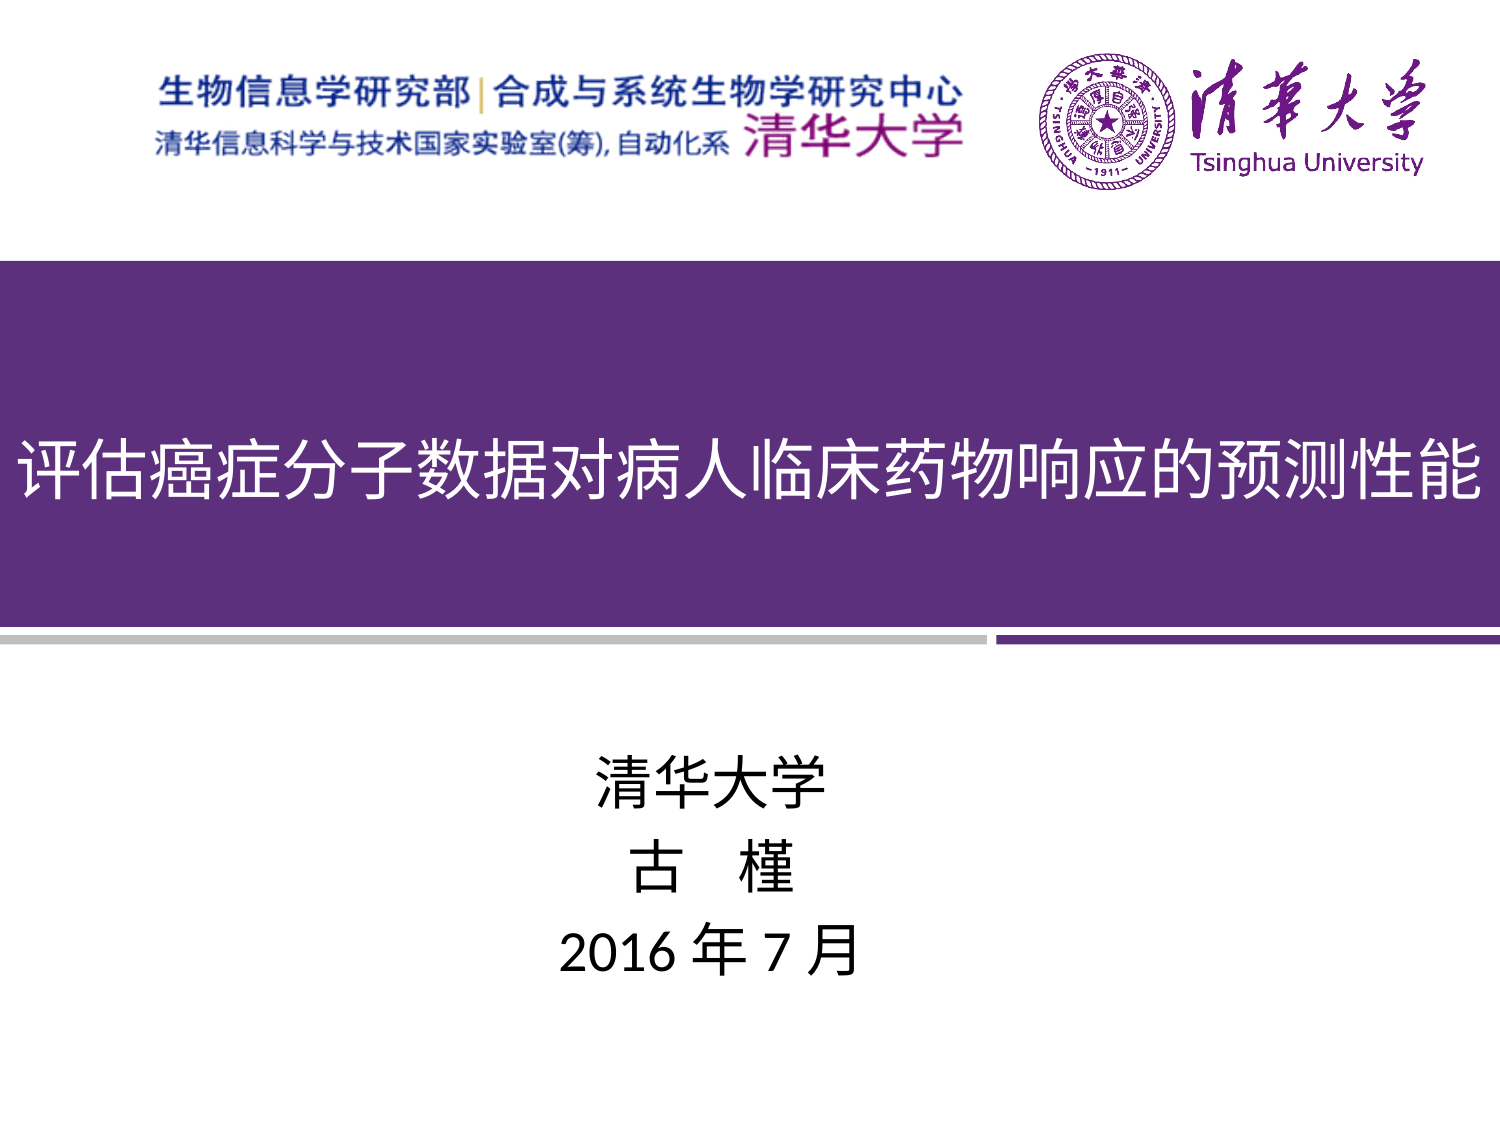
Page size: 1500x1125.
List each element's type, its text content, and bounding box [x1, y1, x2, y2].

picture [996, 23, 1468, 223]
text_box [0, 516, 1500, 628]
subtitle 清华大学 古 槿 2016年7月 [307, 746, 1116, 1019]
title 评估癌症分子数据对病人临床药物响应的预测性能 [0, 123, 1500, 516]
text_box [0, 634, 1500, 645]
picture [144, 46, 968, 193]
